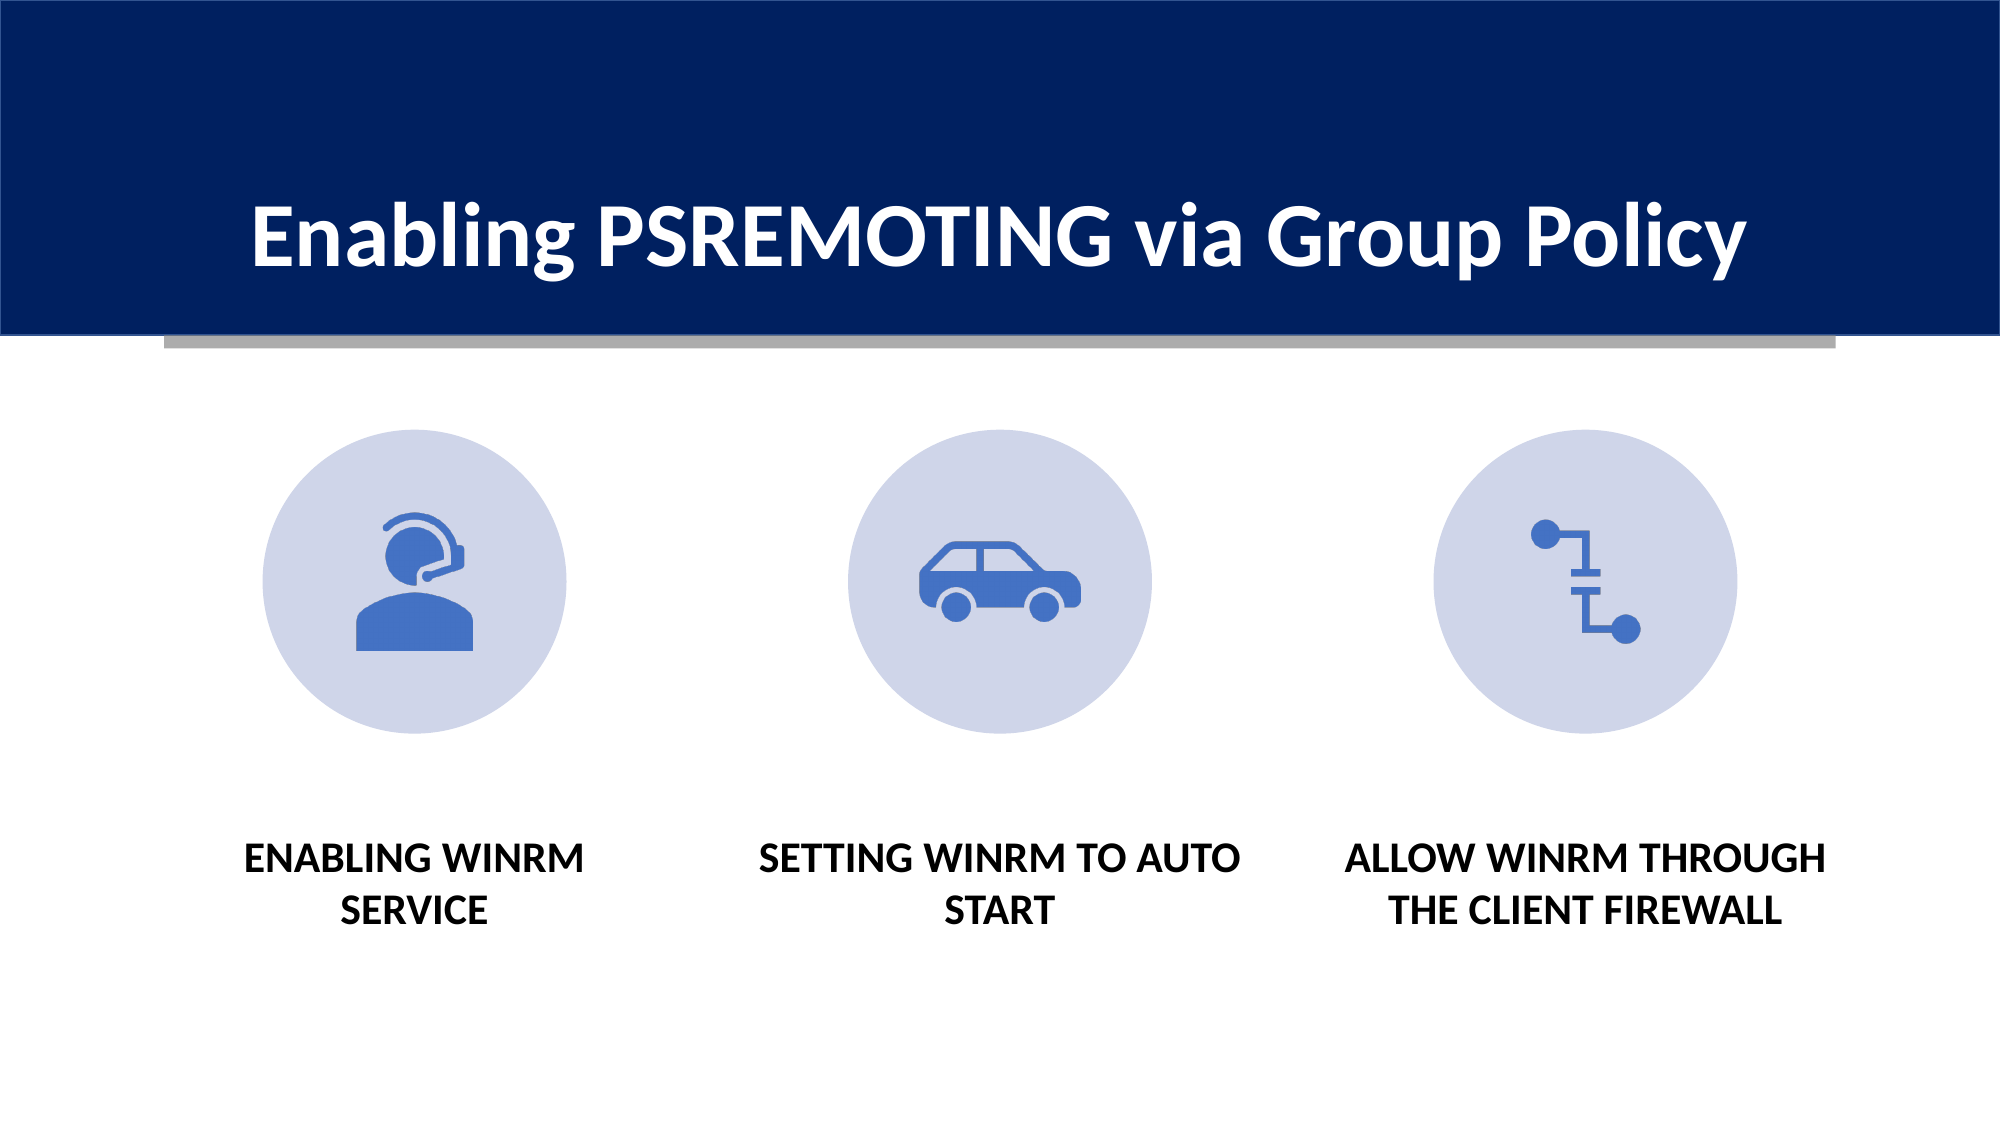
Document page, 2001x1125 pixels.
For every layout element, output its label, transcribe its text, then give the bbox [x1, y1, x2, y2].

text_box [164, 391, 1836, 985]
text_box [0, 0, 2000, 336]
text_box [163, 334, 1837, 349]
title Enabling PSREMOTING via Group Policy [142, 160, 1858, 314]
